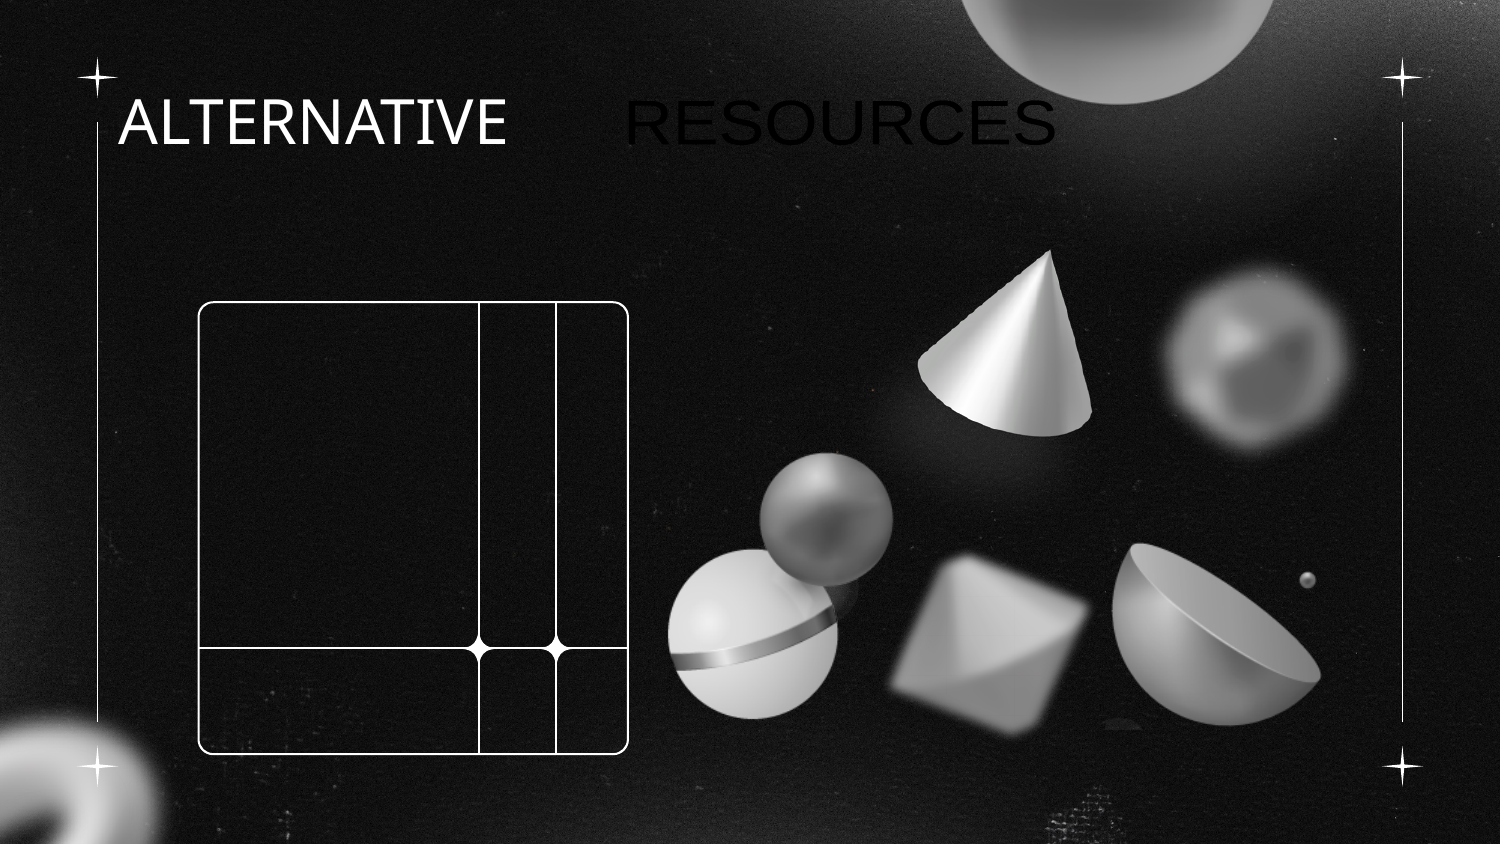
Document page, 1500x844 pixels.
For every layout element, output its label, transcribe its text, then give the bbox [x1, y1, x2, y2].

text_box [197, 300, 630, 756]
title ALTERNATIVE [118, 72, 1382, 167]
picture [0, 0, 1500, 844]
